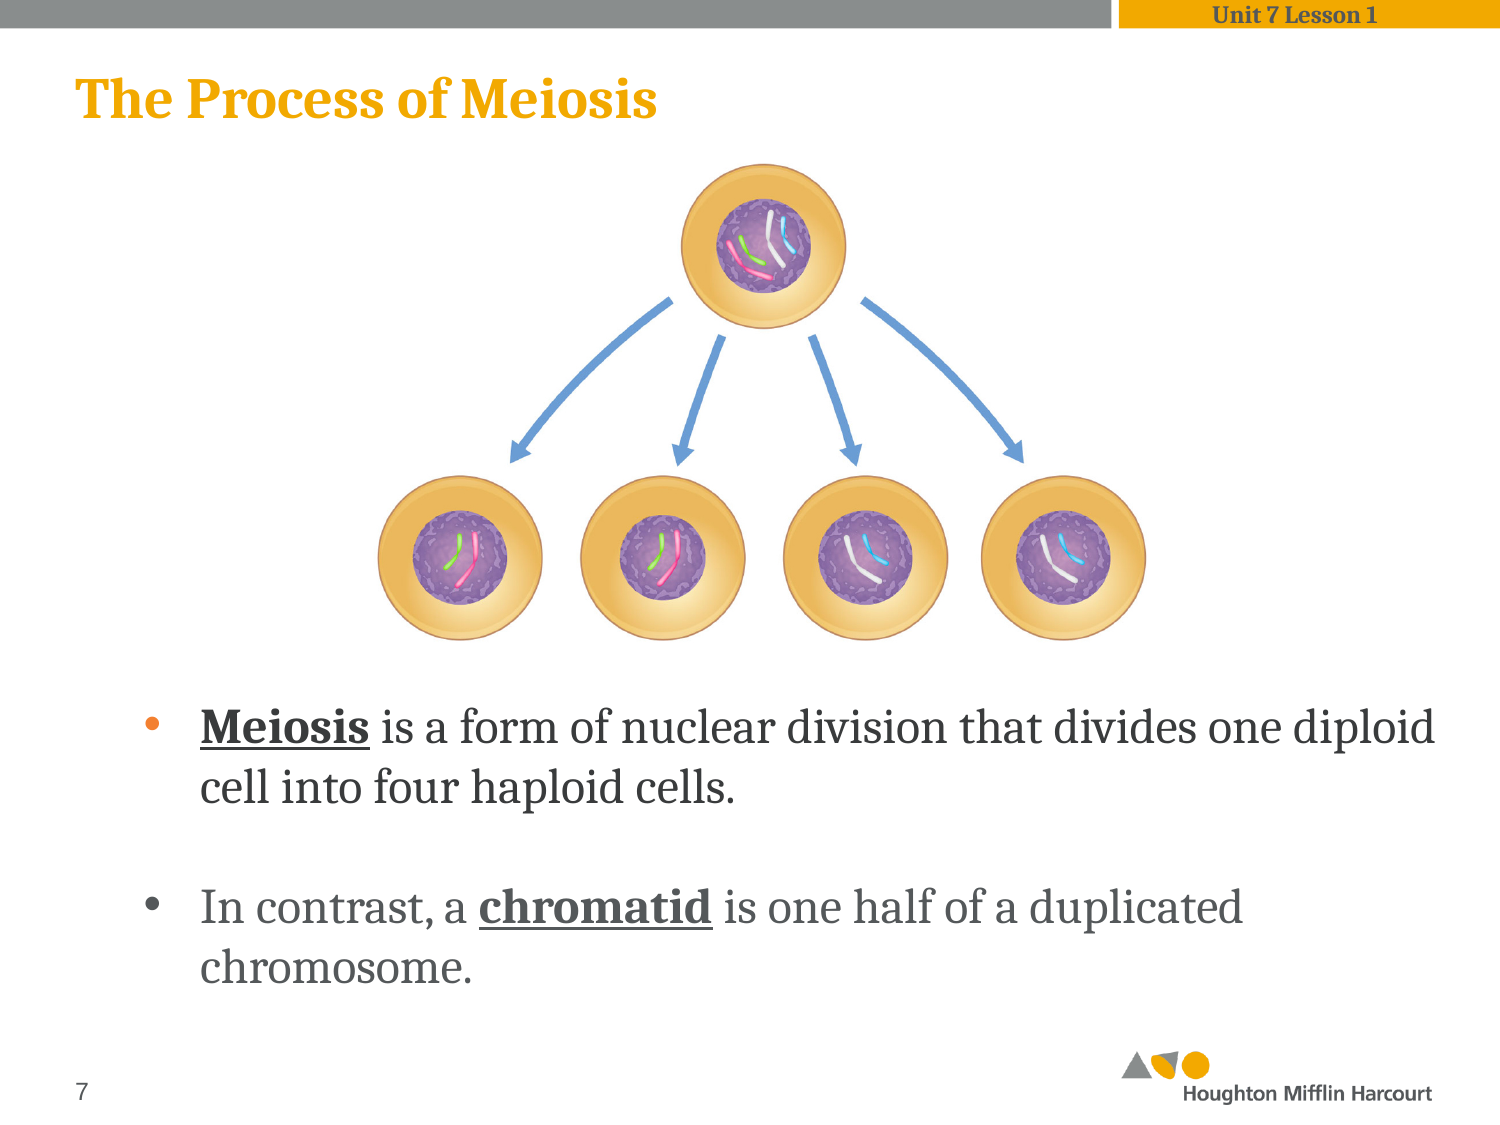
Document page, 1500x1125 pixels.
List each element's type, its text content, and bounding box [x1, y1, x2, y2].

slide_number ‹#› [75, 1045, 128, 1106]
picture [325, 154, 1198, 658]
title The Process of Meiosis [75, 52, 1425, 156]
text_box Meiosis is a form of nuclear division that divides one diploid cell into four haploid cells. In contrast, a chromatid is one half of a duplicated chromosome. [128, 685, 1500, 1125]
text_box Unit 7 Lesson 1 [1197, 0, 1411, 36]
